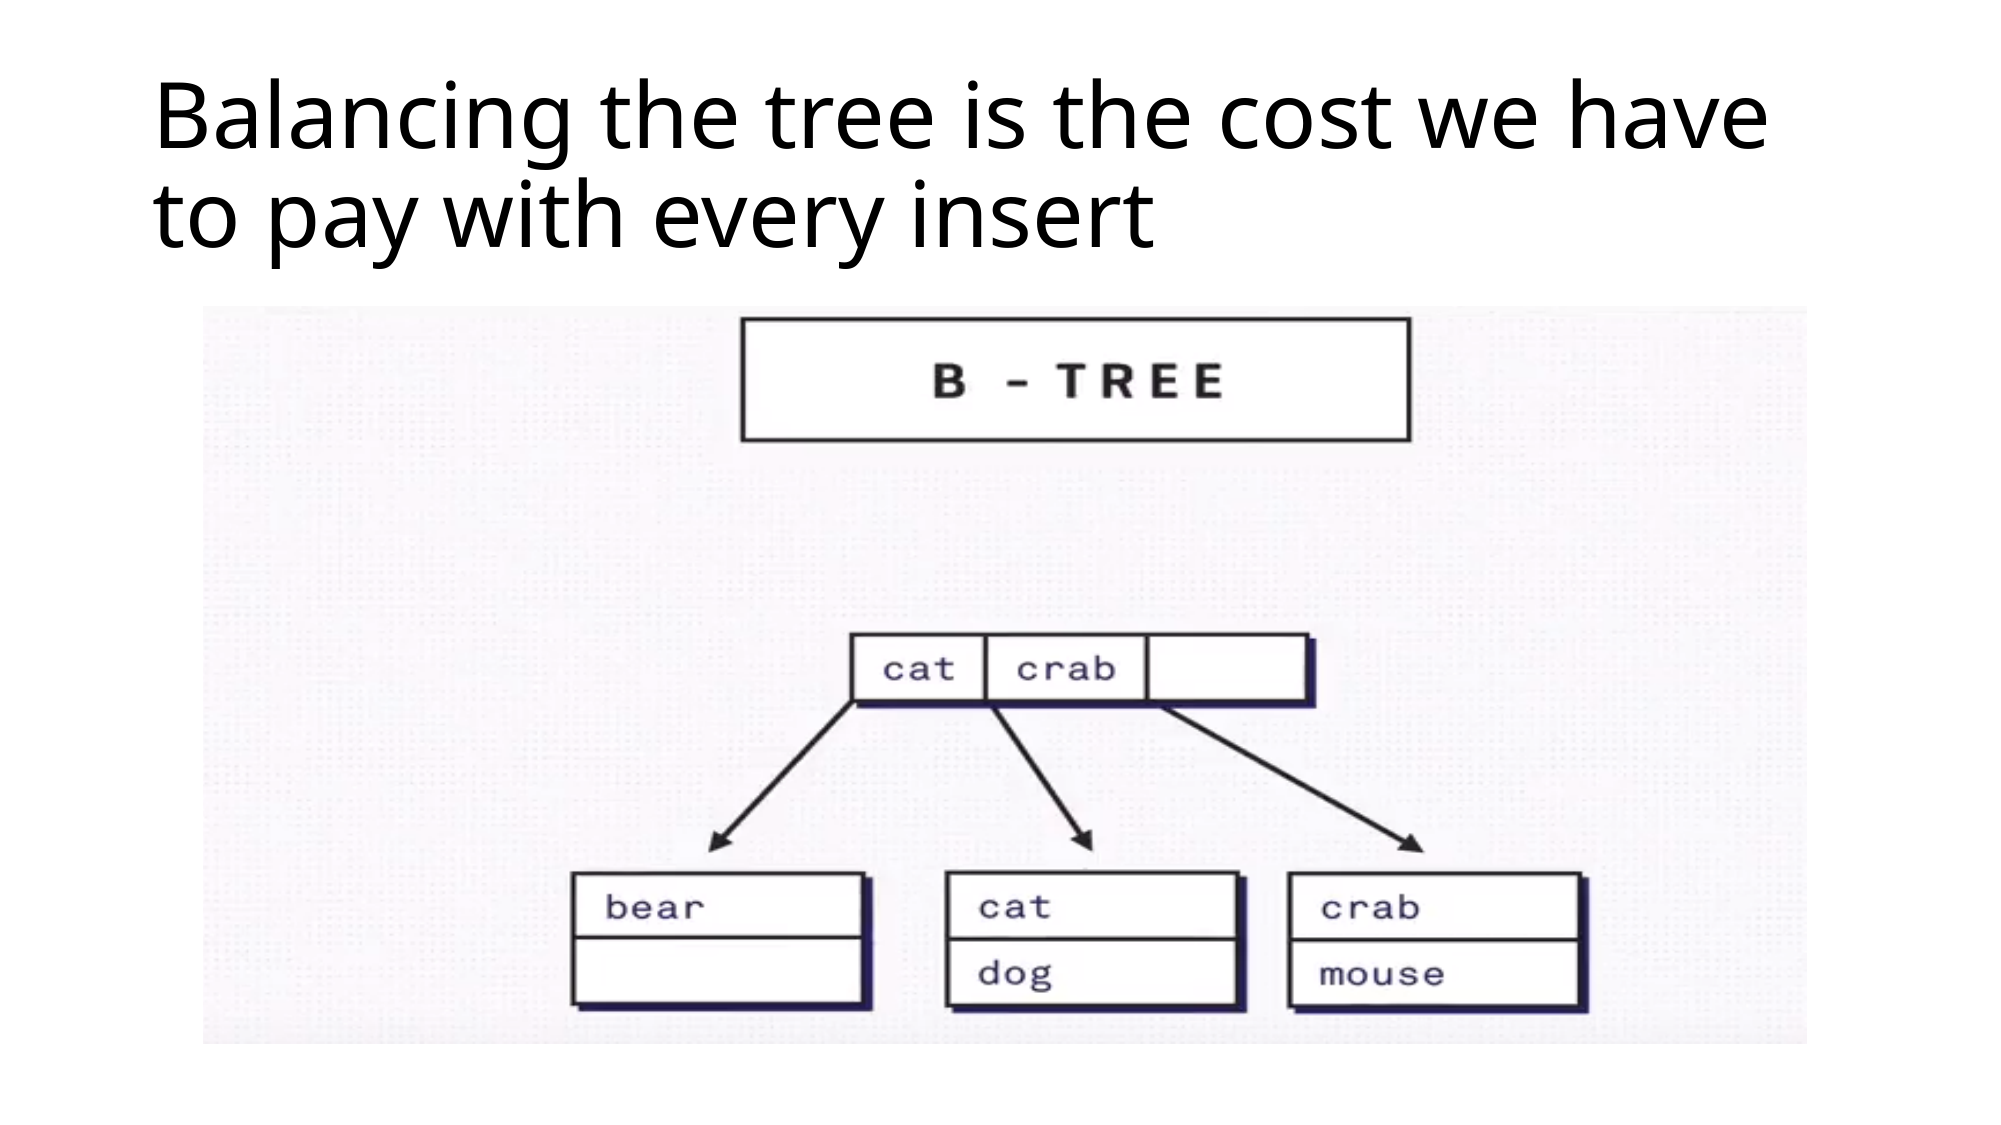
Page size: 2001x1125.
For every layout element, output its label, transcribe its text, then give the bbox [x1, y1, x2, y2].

picture [203, 306, 1807, 1044]
title Balancing the tree is the cost we have to pay with every insert [137, 59, 1863, 278]
